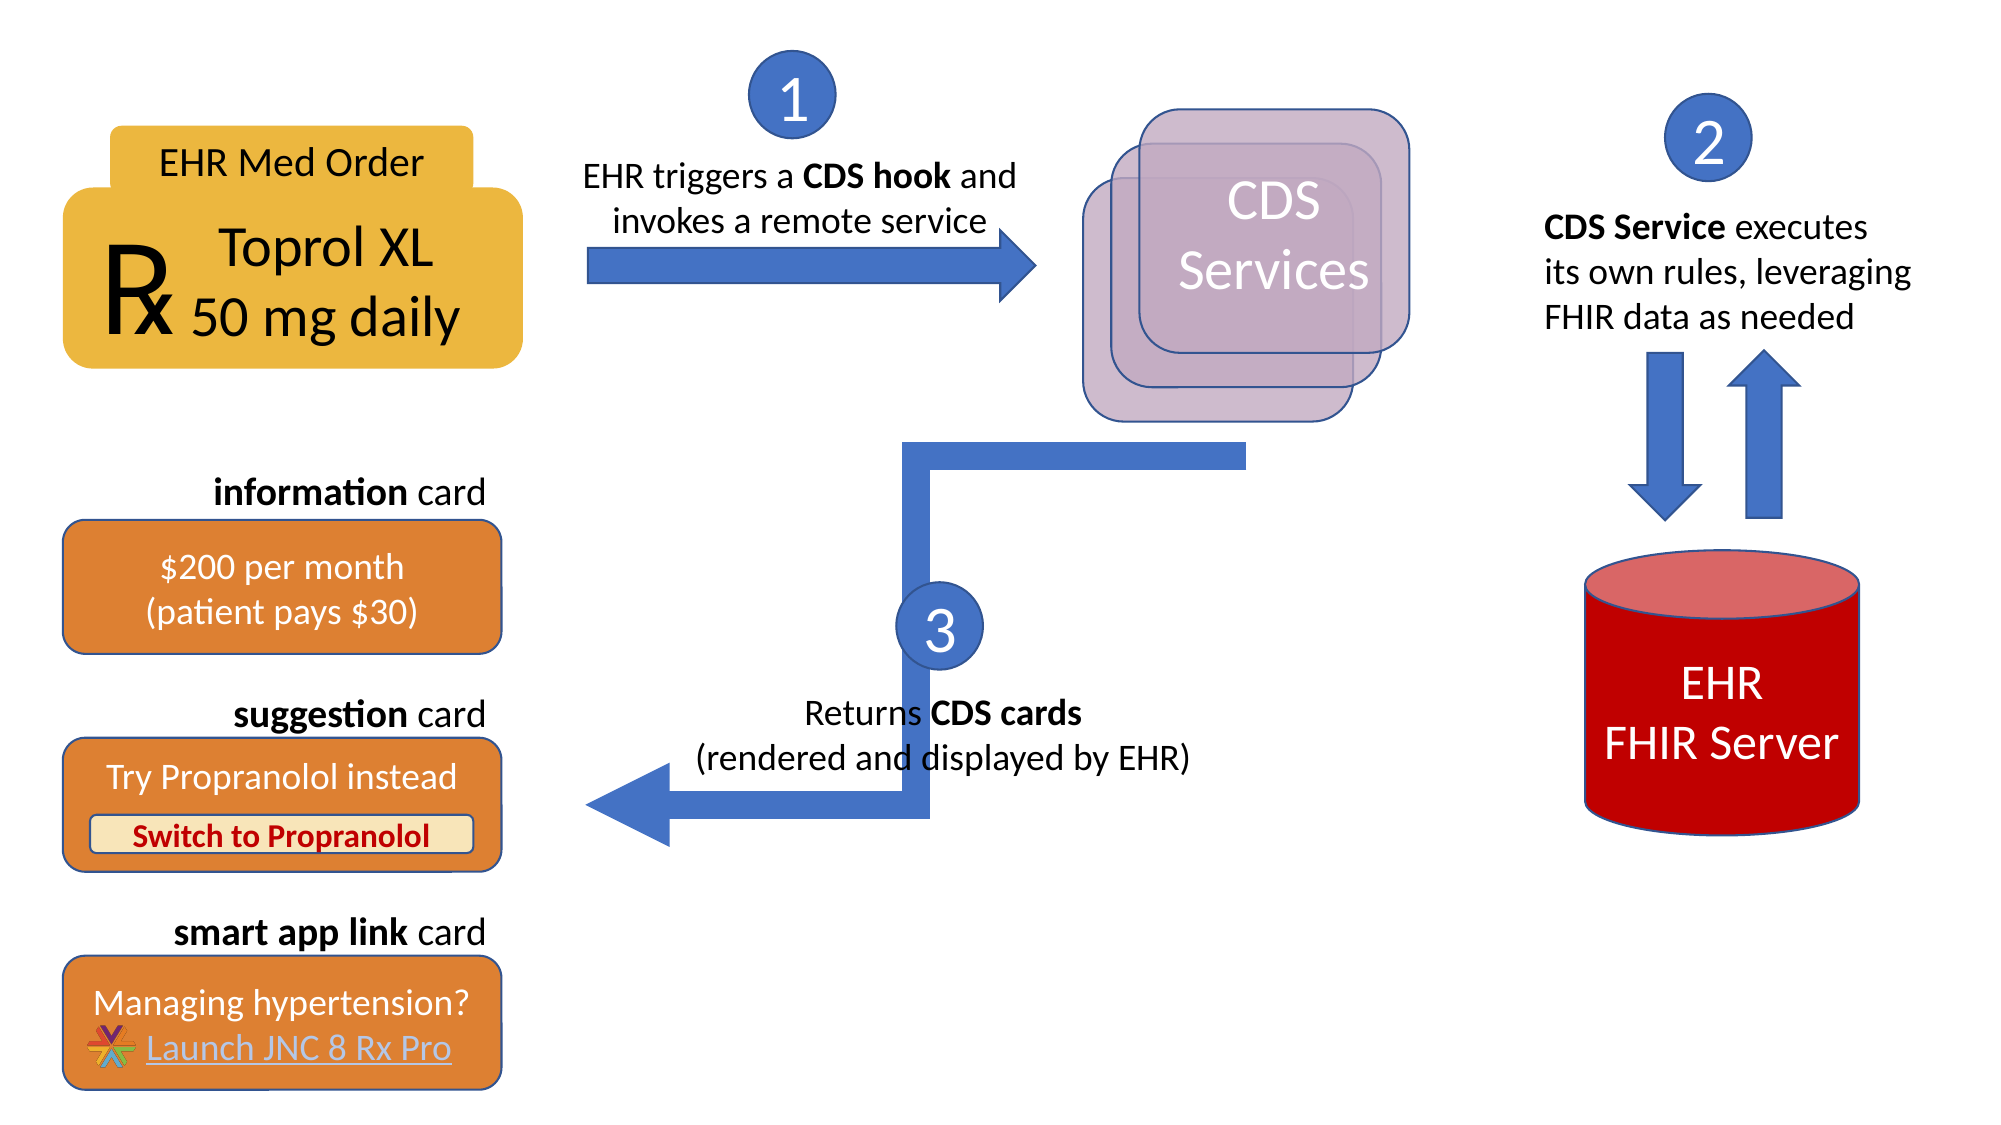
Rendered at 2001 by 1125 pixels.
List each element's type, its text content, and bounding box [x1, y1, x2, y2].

text_box EHR FHIR Server [1583, 549, 1861, 837]
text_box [585, 455, 1247, 805]
text_box information card [62, 458, 502, 522]
picture [86, 1022, 136, 1071]
text_box $200 per month (patient pays $30) [61, 522, 503, 655]
text_box [1627, 351, 1703, 522]
text_box Try Propranolol instead [61, 743, 503, 873]
text_box [1726, 348, 1802, 519]
text_box Switch to Propranolol [88, 813, 475, 855]
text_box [1083, 109, 1410, 422]
text_box Managing hypertension? Launch JNC 8 Rx Pro [61, 961, 503, 1091]
text_box suggestion card [62, 680, 502, 743]
text_box EHR triggers a CDS hook and invokes a remote service [566, 143, 1034, 249]
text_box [62, 125, 523, 369]
text_box 1 [747, 49, 837, 140]
text_box CDS Service executes its own rules, leveraging FHIR data as needed [1529, 194, 1941, 345]
text_box 2 [1663, 92, 1753, 183]
text_box smart app link card [62, 898, 502, 961]
text_box [586, 249, 1037, 304]
